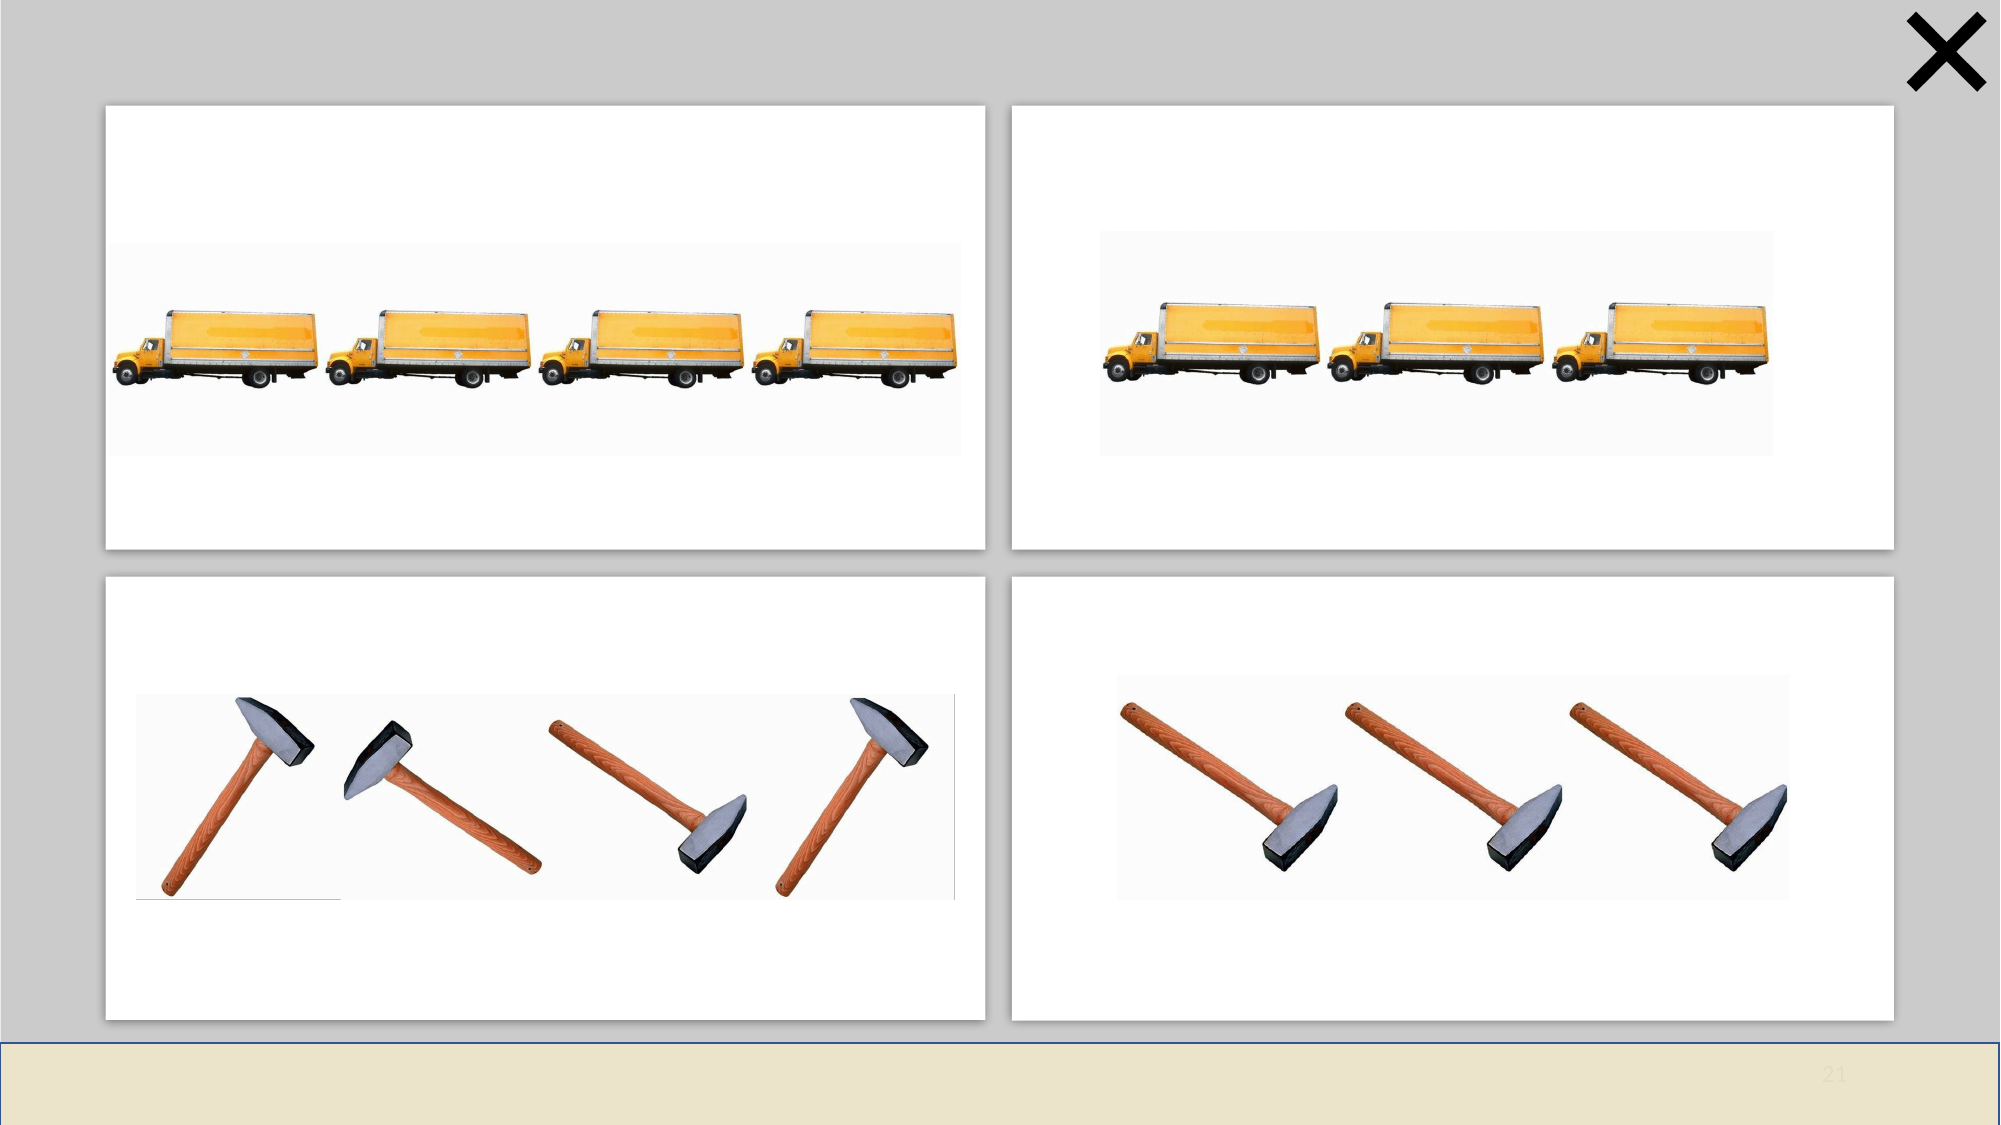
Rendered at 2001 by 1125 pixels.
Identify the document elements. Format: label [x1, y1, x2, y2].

text_box [1011, 576, 1895, 1022]
text_box [104, 576, 986, 1021]
text_box [104, 104, 986, 551]
picture [1100, 231, 1774, 456]
text_box [0, 0, 2000, 1042]
text_box [0, 1042, 2000, 1125]
picture [1892, 0, 2000, 106]
picture [135, 694, 955, 900]
text_box [1011, 104, 1895, 551]
picture [1116, 674, 1790, 900]
picture [109, 242, 961, 456]
